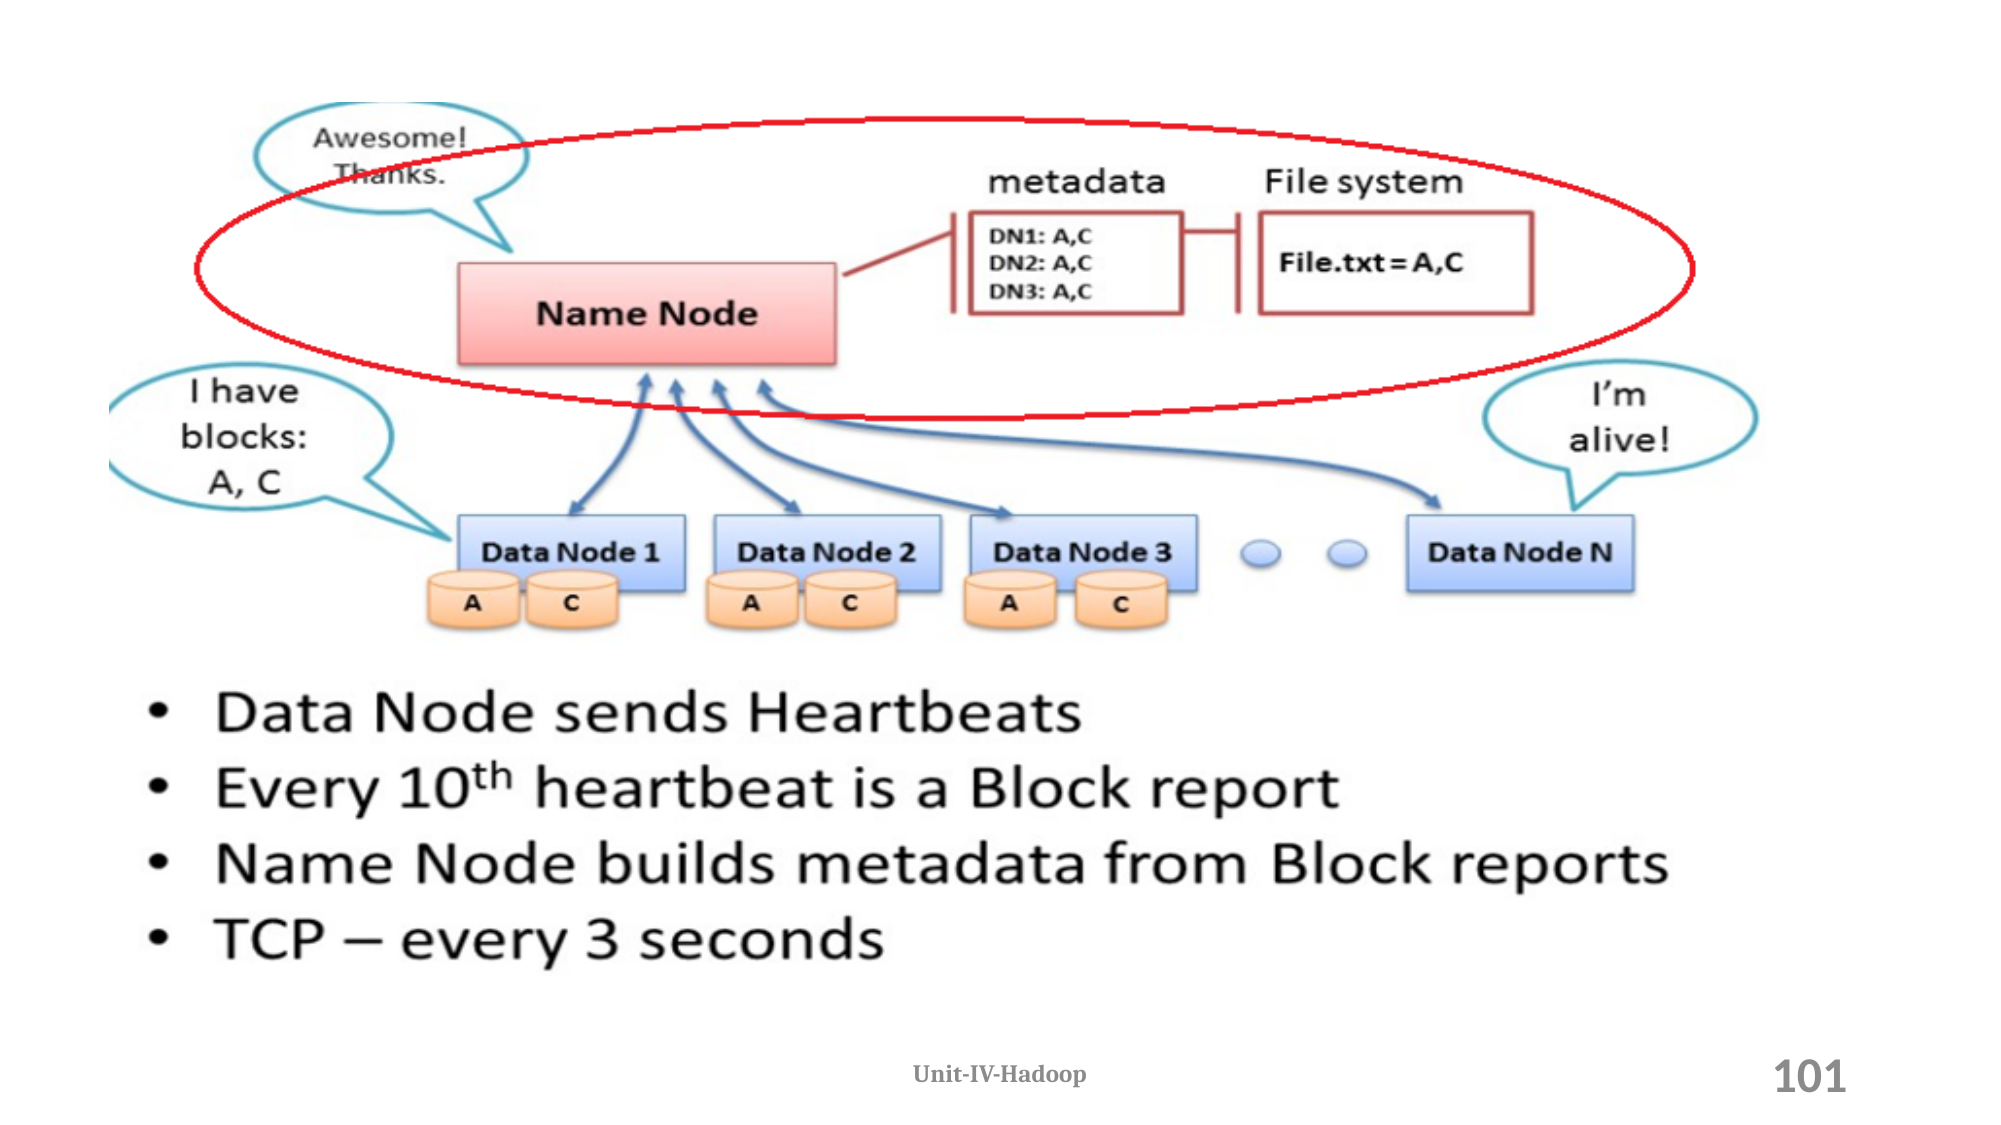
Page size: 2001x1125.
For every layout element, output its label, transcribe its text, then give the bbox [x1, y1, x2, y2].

picture [109, 102, 1799, 984]
slide_number 101 [1412, 1042, 1863, 1103]
footer Unit-IV-Hadoop [662, 1042, 1338, 1103]
